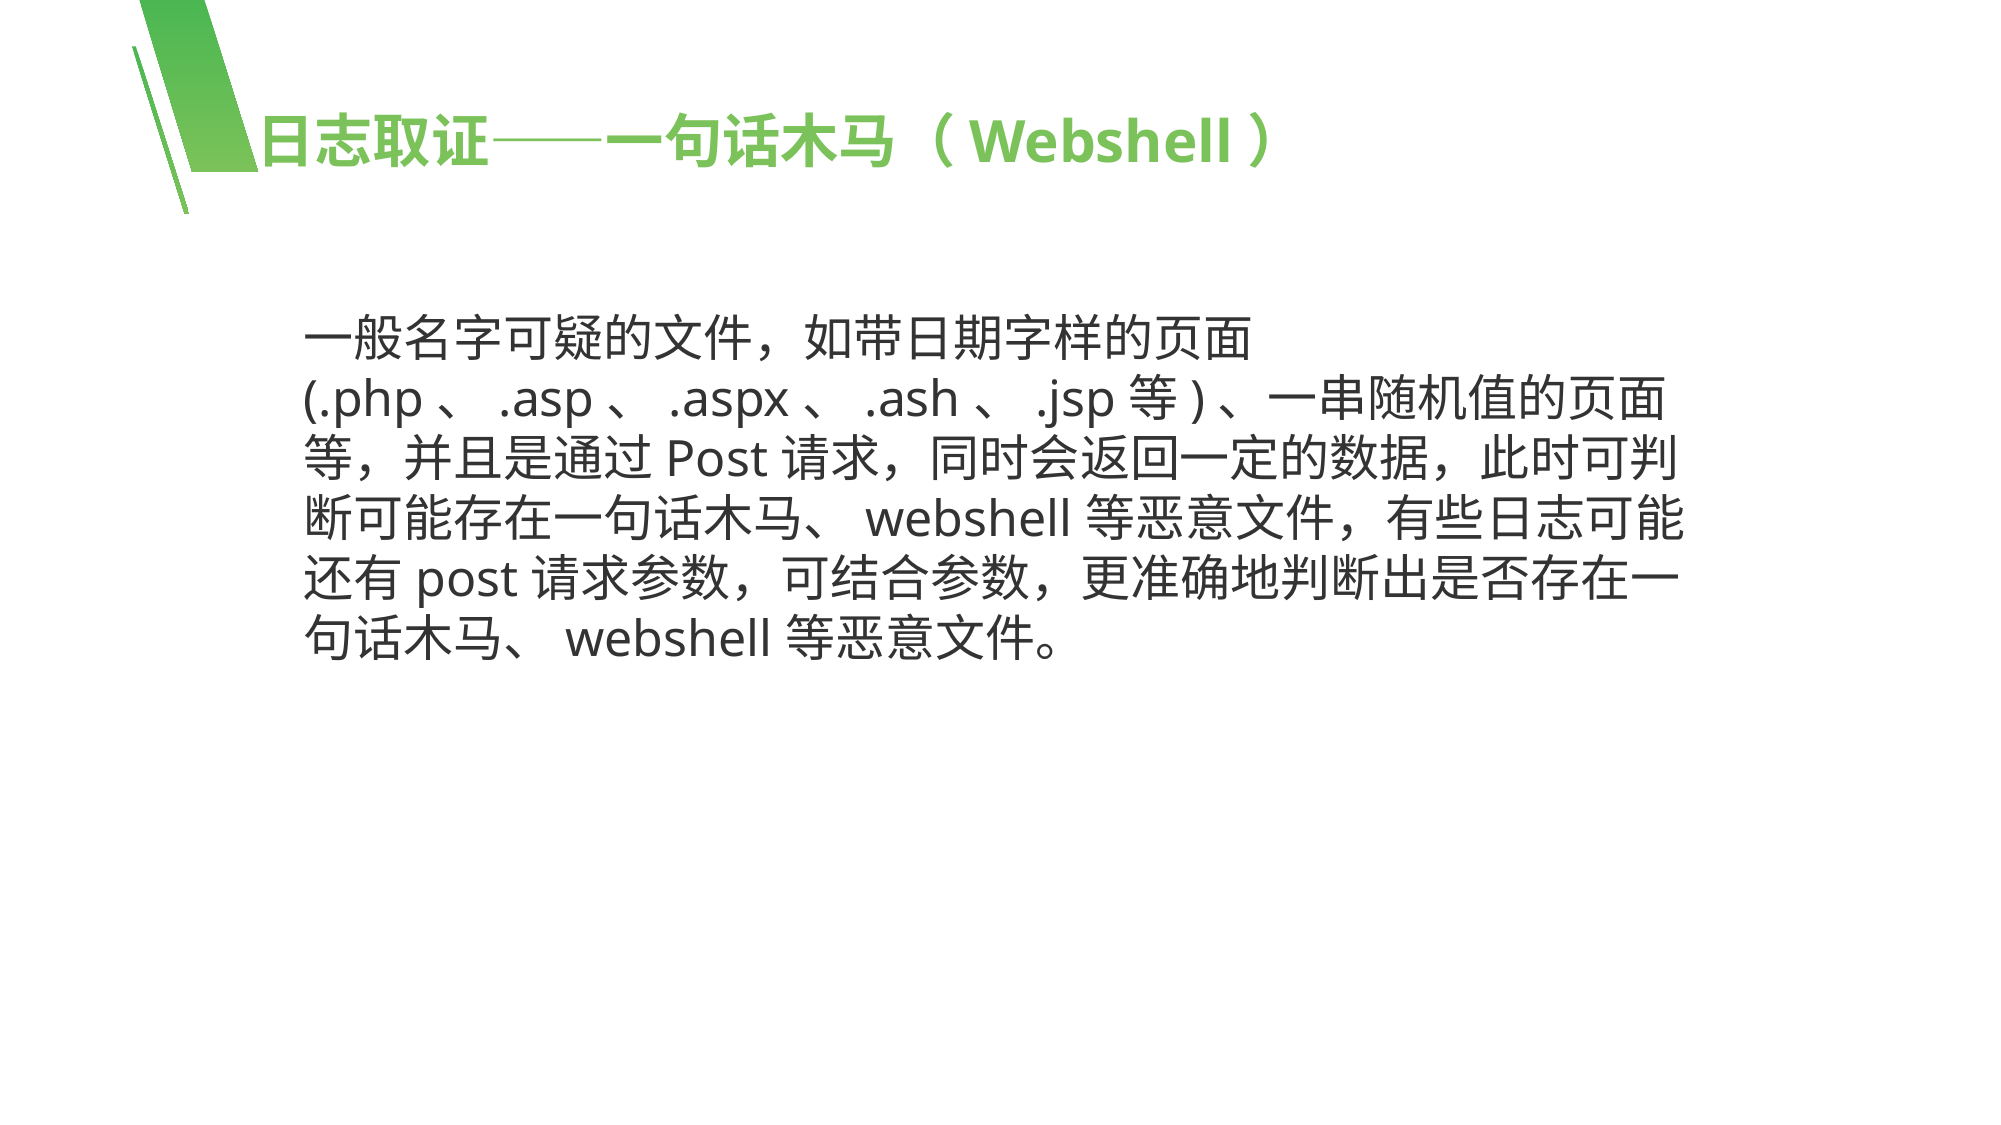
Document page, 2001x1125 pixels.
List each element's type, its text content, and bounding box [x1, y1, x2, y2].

text_box 一般名字可疑的文件，如带日期字样的页面(.php、.asp、.aspx、.ash、.jsp等)、一串随机值的页面等，并且是通过Post请求，同时会返回一定的数据，此时可判断可能存在一句话木马、webshell等恶意文件，有些日志可能还有post请求参数，可结合参数，更准确地判断出是否存在一句话木马、webshell等恶意文件。 [288, 299, 1712, 674]
text_box 日志取证——一句话木马（Webshell） [241, 96, 1320, 182]
